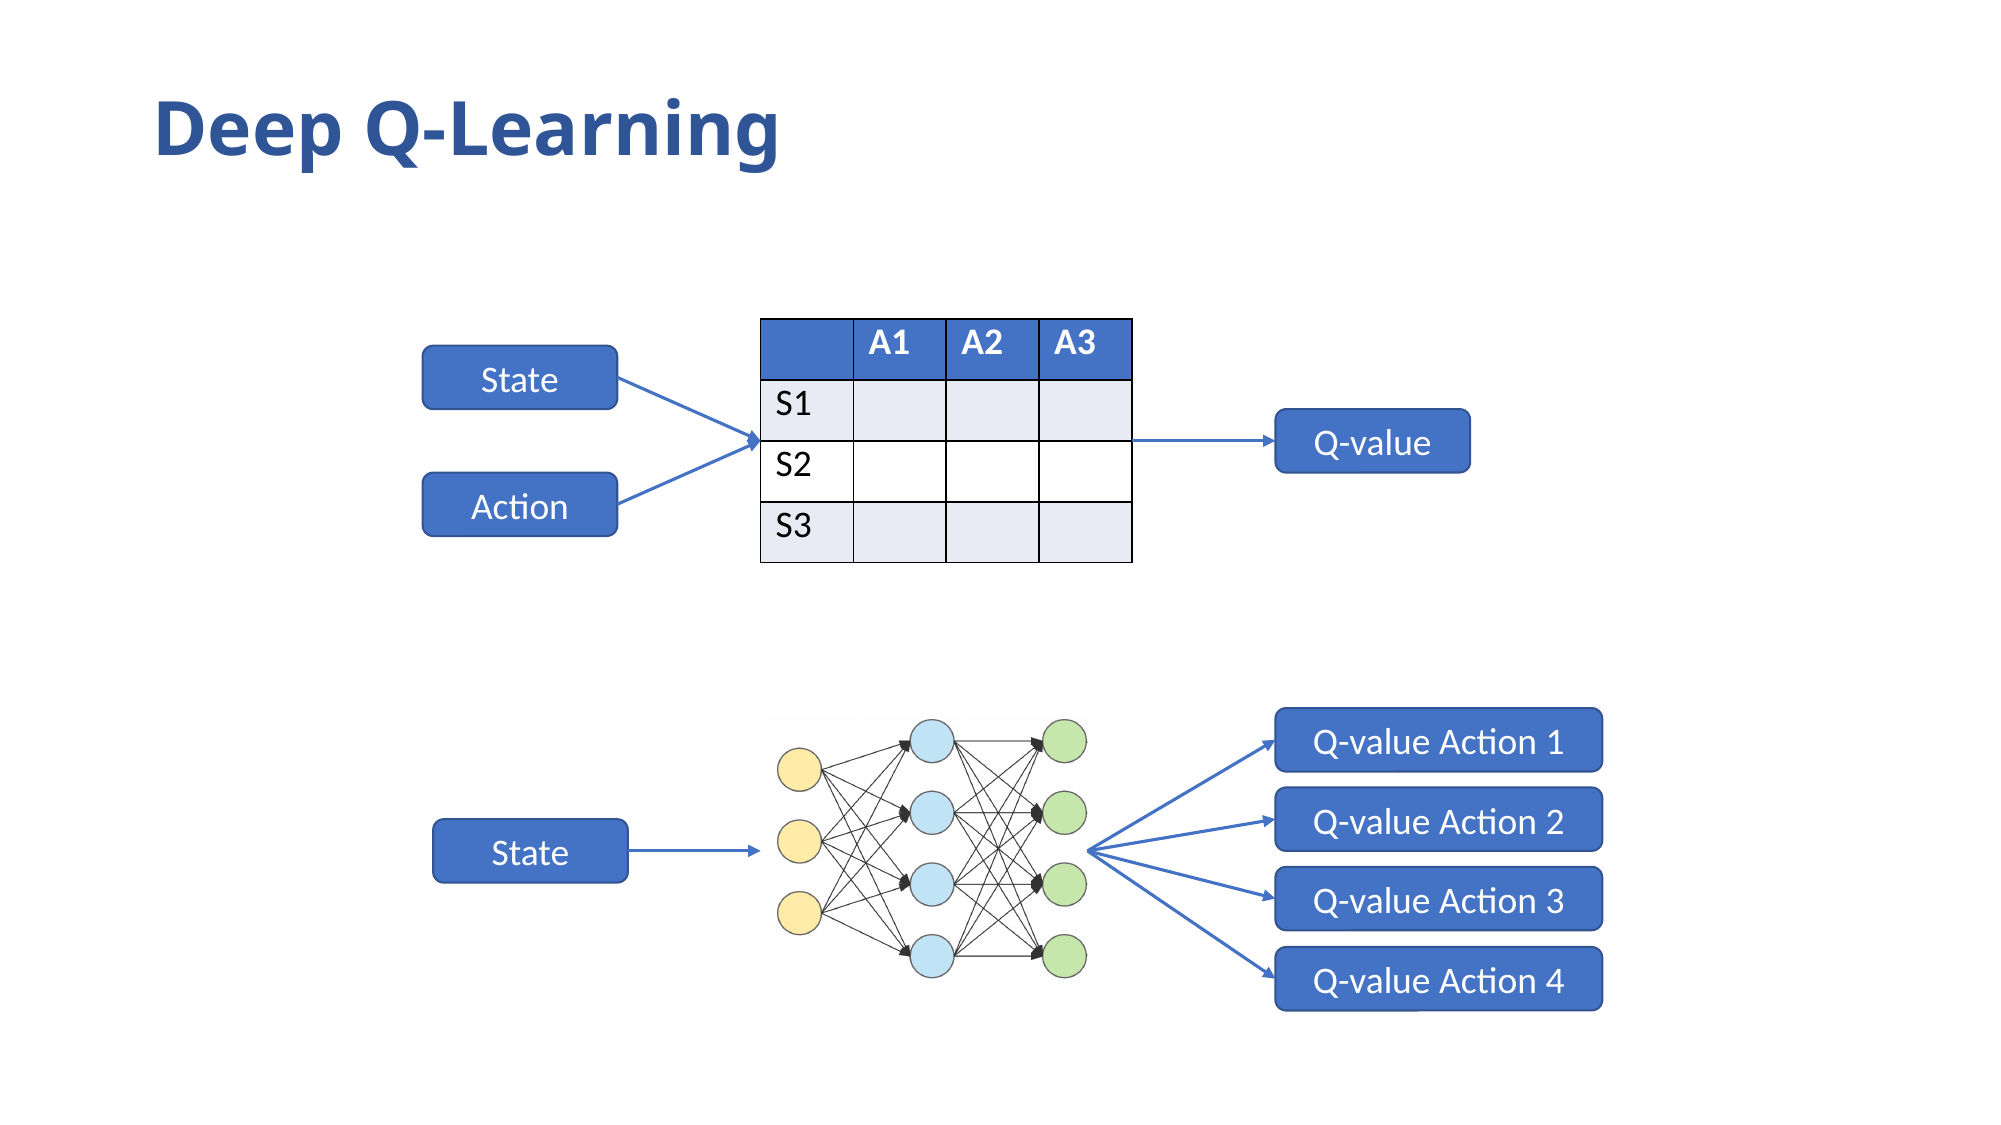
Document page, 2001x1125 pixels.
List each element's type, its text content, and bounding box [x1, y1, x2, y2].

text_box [617, 440, 761, 505]
text_box Q-value [1274, 408, 1472, 474]
table_cell [854, 381, 945, 440]
table_cell S3 [761, 503, 853, 562]
table_header A1 [854, 320, 945, 379]
table_header A2 [947, 320, 1038, 379]
text_box Action [421, 471, 619, 538]
text_box Q-value Action 4 [1274, 945, 1604, 1012]
table_cell [947, 442, 1038, 501]
text_box Q-value Action 2 [1276, 786, 1604, 852]
text_box Q-value Action 1 [1274, 707, 1604, 773]
table_cell [947, 503, 1038, 562]
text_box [1087, 819, 1276, 850]
table_cell [1040, 381, 1131, 440]
table_cell [947, 381, 1038, 440]
table_cell [1040, 503, 1131, 562]
text_box State [421, 344, 619, 411]
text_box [1087, 739, 1276, 819]
text_box Q-value Action 3 [1276, 865, 1604, 932]
table_cell S2 [761, 442, 853, 501]
table_header A3 [1040, 320, 1131, 379]
picture [760, 714, 1088, 988]
table_cell [1040, 442, 1131, 501]
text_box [1087, 850, 1276, 979]
table_header [761, 320, 853, 379]
table_cell S1 [761, 381, 853, 440]
title Deep Q-Learning [137, 59, 1863, 202]
table_cell [854, 442, 945, 501]
text_box State [432, 818, 629, 884]
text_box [617, 377, 761, 440]
table_cell [854, 503, 945, 562]
